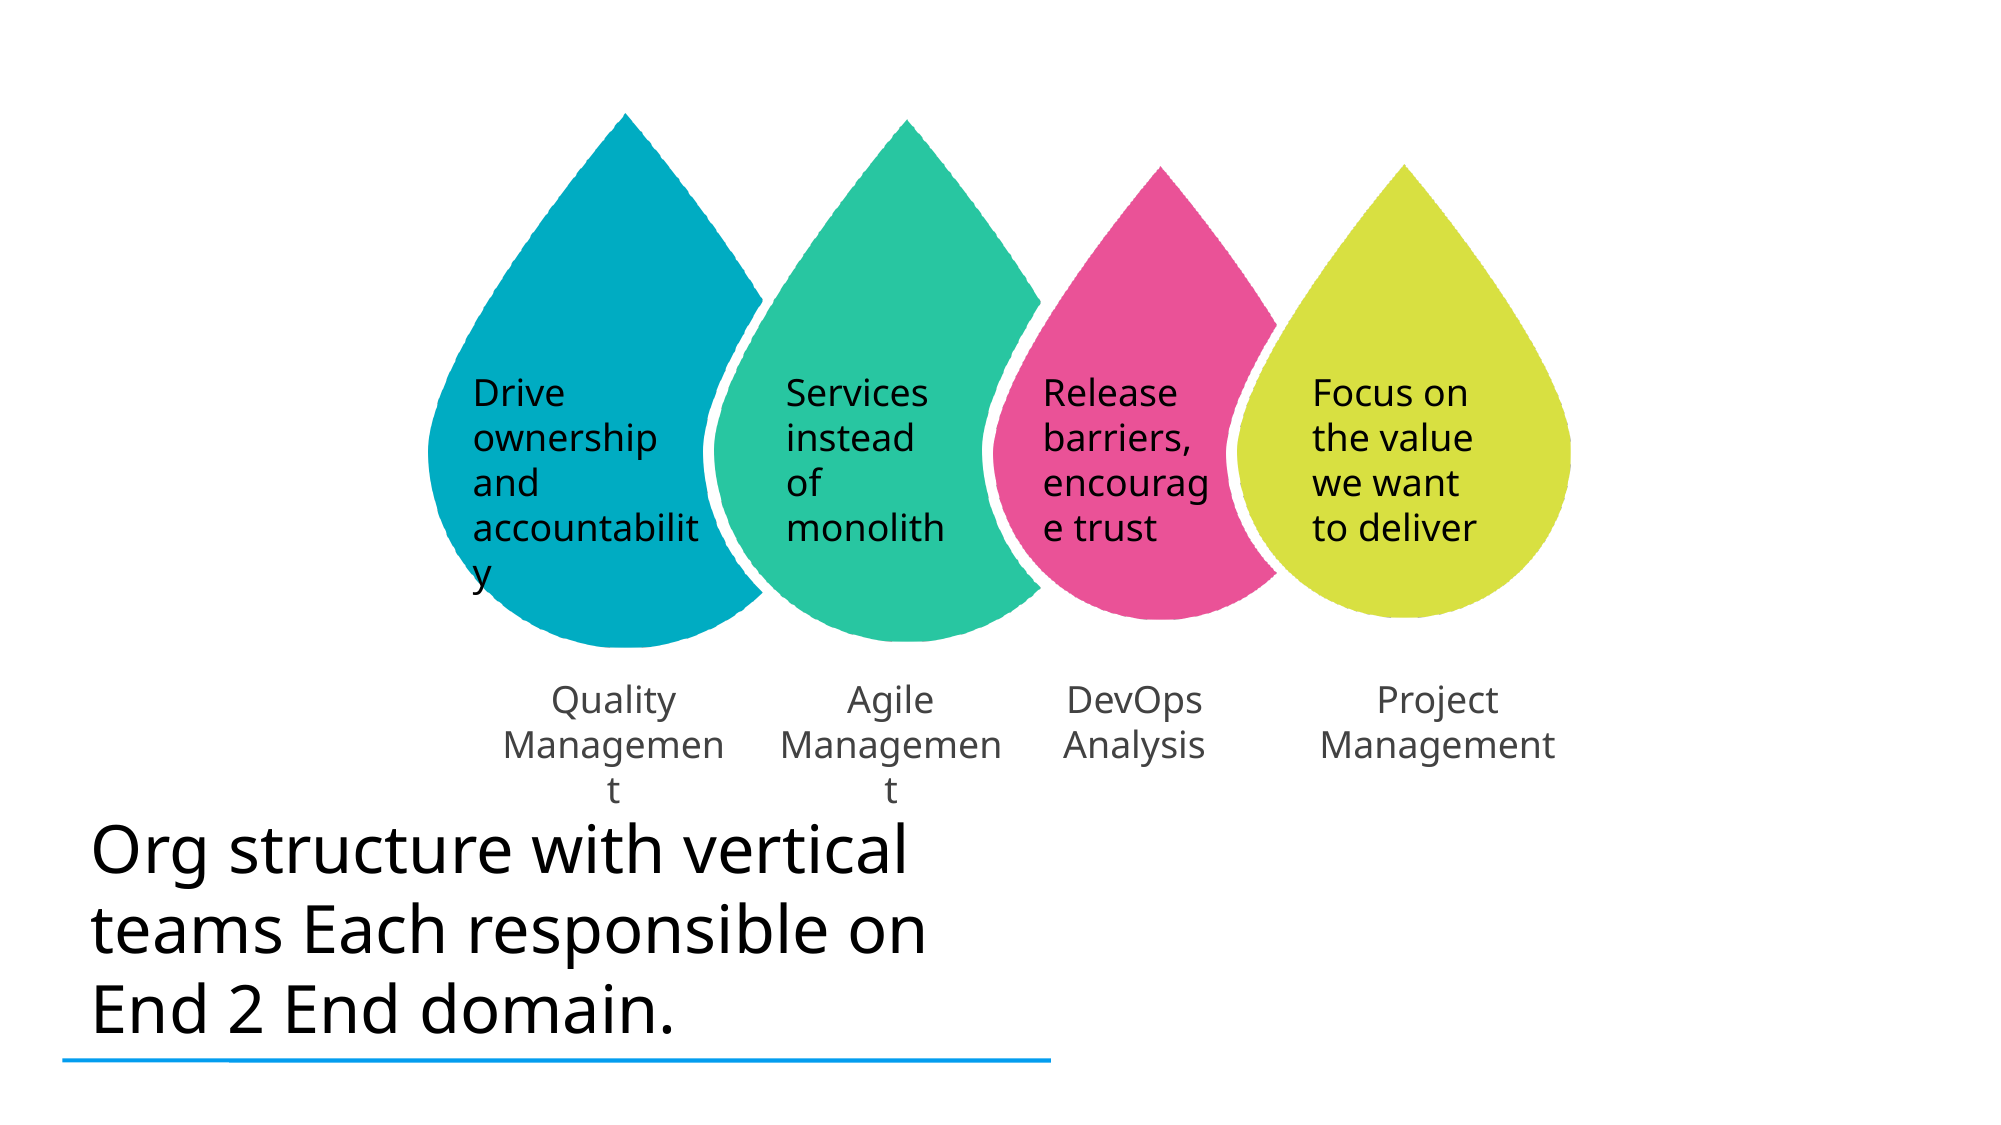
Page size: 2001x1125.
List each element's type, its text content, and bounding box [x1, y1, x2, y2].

text_box Org structure with vertical teams Each responsible on End 2 End domain. [83, 799, 1072, 1055]
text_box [428, 113, 1572, 768]
